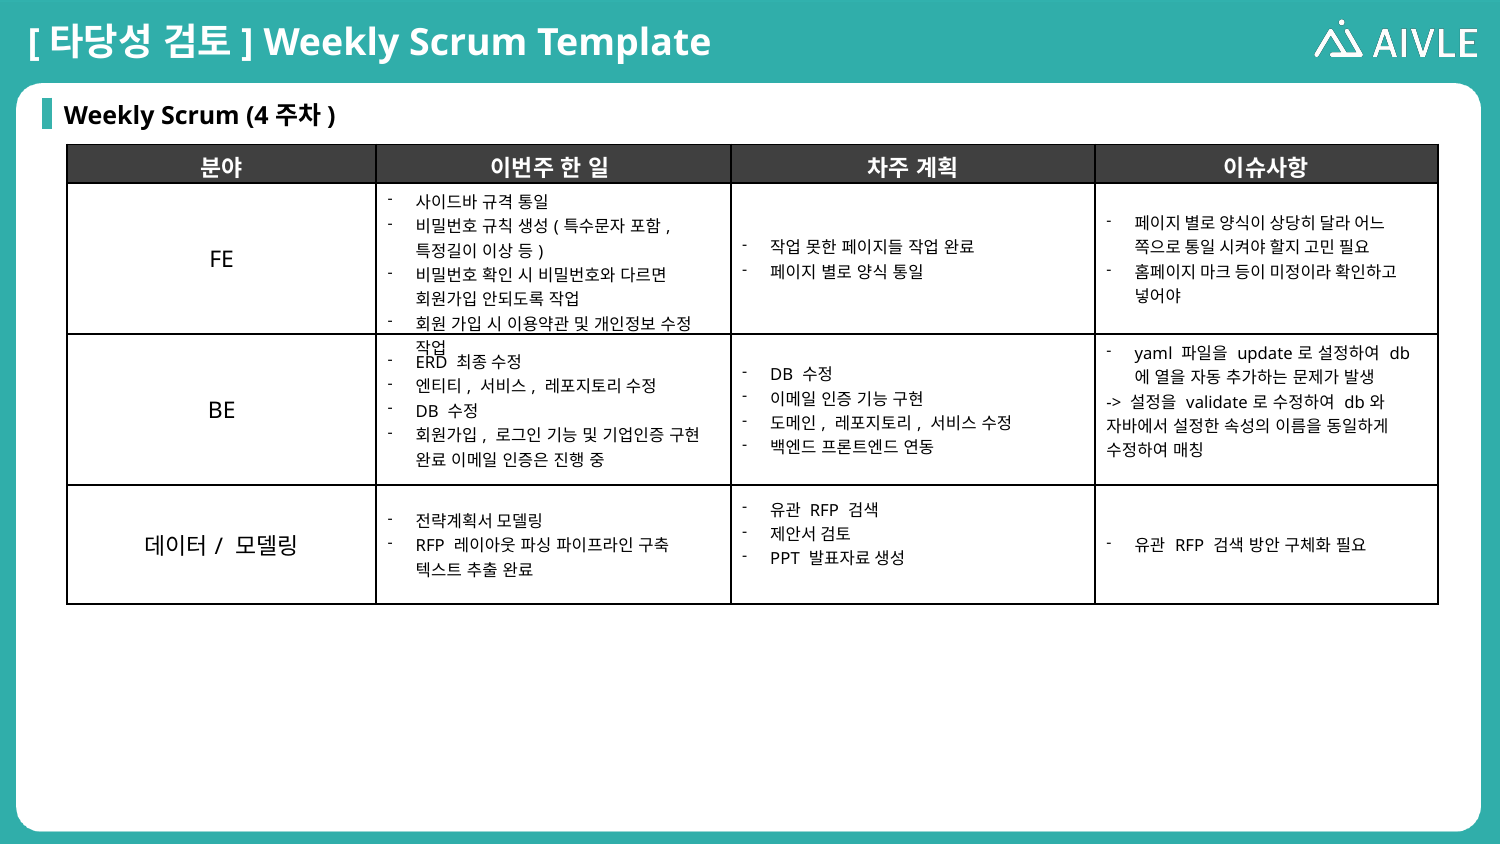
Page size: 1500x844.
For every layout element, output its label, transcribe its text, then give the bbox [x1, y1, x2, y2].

table_header 이번주 한 일 [377, 145, 730, 182]
table_header 분야 [68, 145, 375, 182]
table_cell yaml 파일을 update로 설정하여 db에 열을 자동 추가하는 문제가 발생 -> 설정을 validate로 수정하여 db와 자바에서 설정한 속성의 이름을 동일하게 수정하여 매칭 [1096, 335, 1437, 484]
table_cell FE [68, 184, 375, 333]
table_cell 데이터/ 모델링 [68, 486, 375, 603]
text_box Weekly Scrum (4주차) [52, 95, 1142, 134]
table_cell 페이지 별로 양식이 상당히 달라 어느 쪽으로 통일 시켜야 할지 고민 필요 홈페이지 마크 등이 미정이라 확인하고 넣어야 [1096, 184, 1437, 333]
picture [0, 0, 1500, 844]
table_cell ERD 최종 수정 엔티티, 서비스, 레포지토리 수정 DB 수정 회원가입, 로그인 기능 및 기업인증 구현 완료 이메일 인증은 진행 중 [377, 335, 730, 484]
table_cell 작업 못한 페이지들 작업 완료 페이지 별로 양식 통일 [732, 184, 1094, 333]
table_cell BE [68, 335, 375, 484]
table_header 차주 계획 [732, 145, 1094, 182]
table_cell 유관 RFP 검색 방안 구체화 필요 [1096, 486, 1437, 603]
text_box [타당성 검토] Weekly Scrum Template [16, 12, 846, 69]
table_cell 사이드바 규격 통일 비밀번호 규칙 생성(특수문자 포함, 특정길이 이상 등) 비밀번호 확인 시 비밀번호와 다르면 회원가입 안되도록 작업 회원 가입 시 이용약관 및 개인정보 수정 작업 [377, 184, 730, 333]
table_cell DB 수정 이메일 인증 기능 구현 도메인, 레포지토리, 서비스 수정 백엔드 프론트엔드 연동 [732, 335, 1094, 484]
table_header 이슈사항 [1096, 145, 1437, 182]
table_cell 전략계획서 모델링 RFP 레이아웃 파싱 파이프라인 구축 텍스트 추출 완료 [377, 486, 730, 603]
table_cell 유관 RFP 검색 제안서 검토 PPT 발표자료 생성 [732, 486, 1094, 603]
